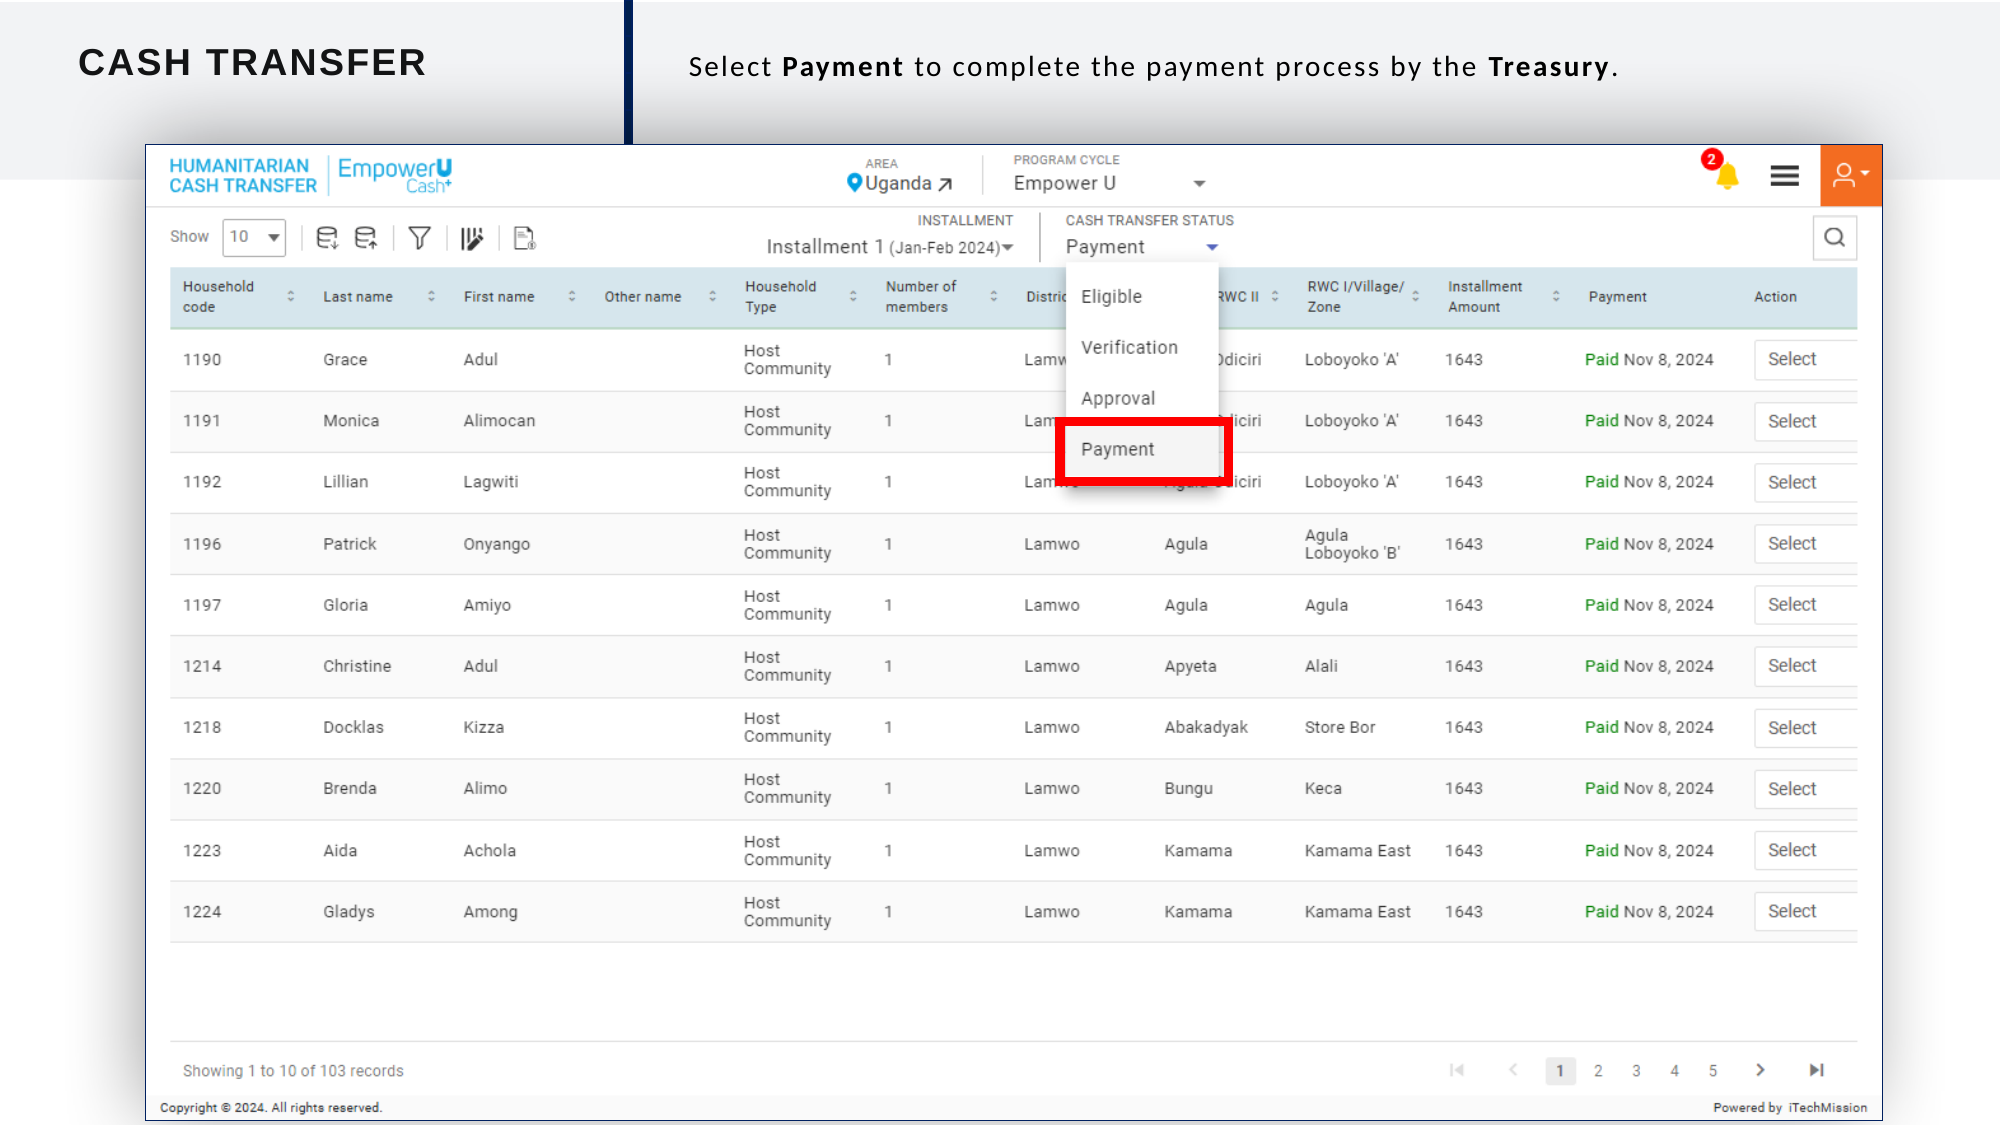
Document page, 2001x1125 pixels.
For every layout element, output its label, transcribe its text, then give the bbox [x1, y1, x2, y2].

text_box CASH TRANSFER [63, 38, 585, 91]
text_box Select Payment to complete the payment process by the Treasury. [673, 40, 1883, 90]
text_box [633, 1, 2000, 181]
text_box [624, 0, 633, 144]
picture [145, 144, 1884, 1121]
text_box [0, 1, 624, 181]
